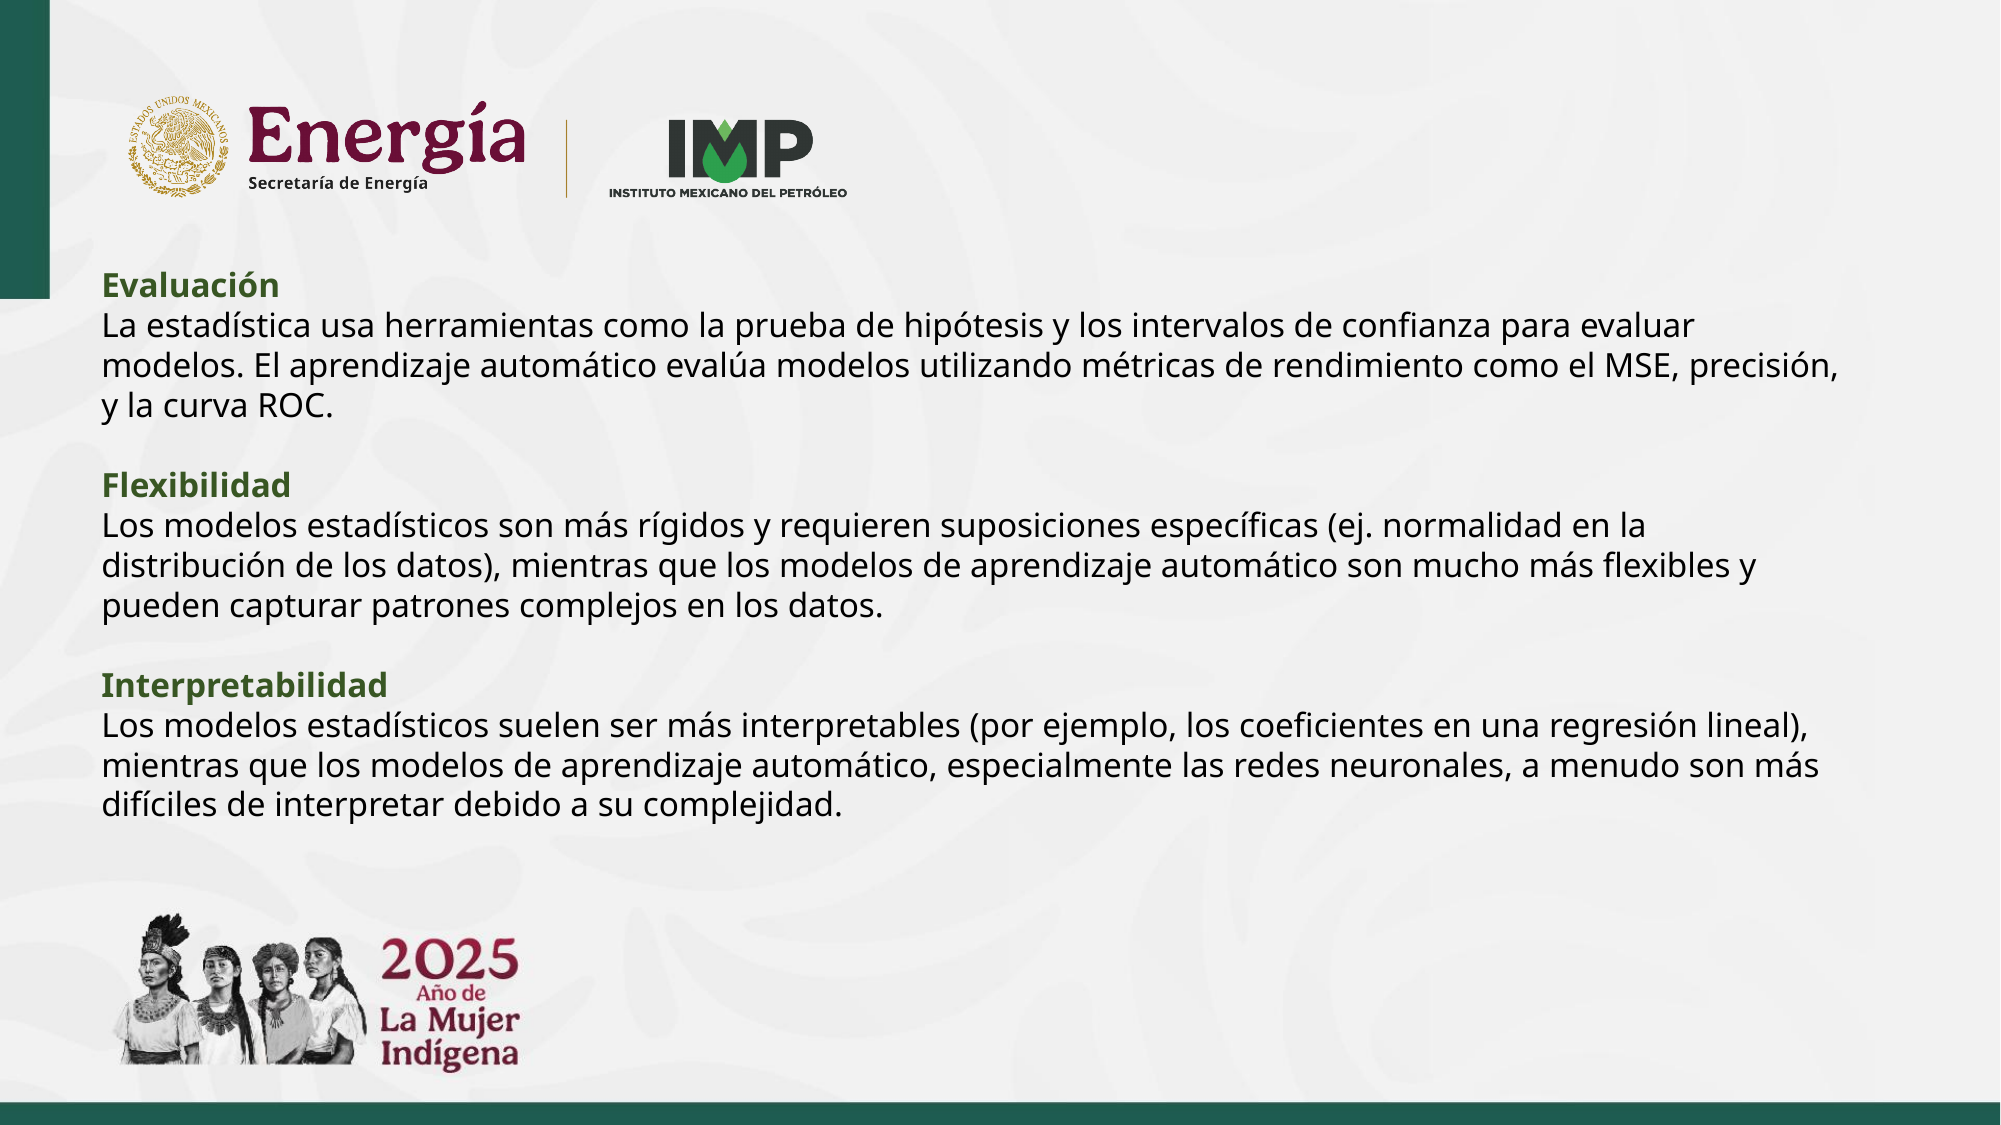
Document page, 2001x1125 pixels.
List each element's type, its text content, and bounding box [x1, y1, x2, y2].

text_box Evaluación La estadística usa herramientas como la prueba de hipótesis y los intervalos de confianza para evaluar modelos. El aprendizaje automático evalúa modelos utilizando métricas de rendimiento como el MSE, precisión, y la curva ROC. Flexibilidad Los modelos estadísticos son más rígidos y requieren suposiciones específicas (ej. normalidad en la distribución de los datos), mientras que los modelos de aprendizaje automático son mucho más flexibles y pueden capturar patrones complejos en los datos. Interpretabilidad Los modelos estadísticos suelen ser más interpretables (por ejemplo, los coeficientes en una regresión lineal), mientras que los modelos de aprendizaje automático, especialmente las redes neuronales, a menudo son más difíciles de interpretar debido a su complejidad. [86, 257, 1858, 831]
picture [0, 0, 2001, 1125]
